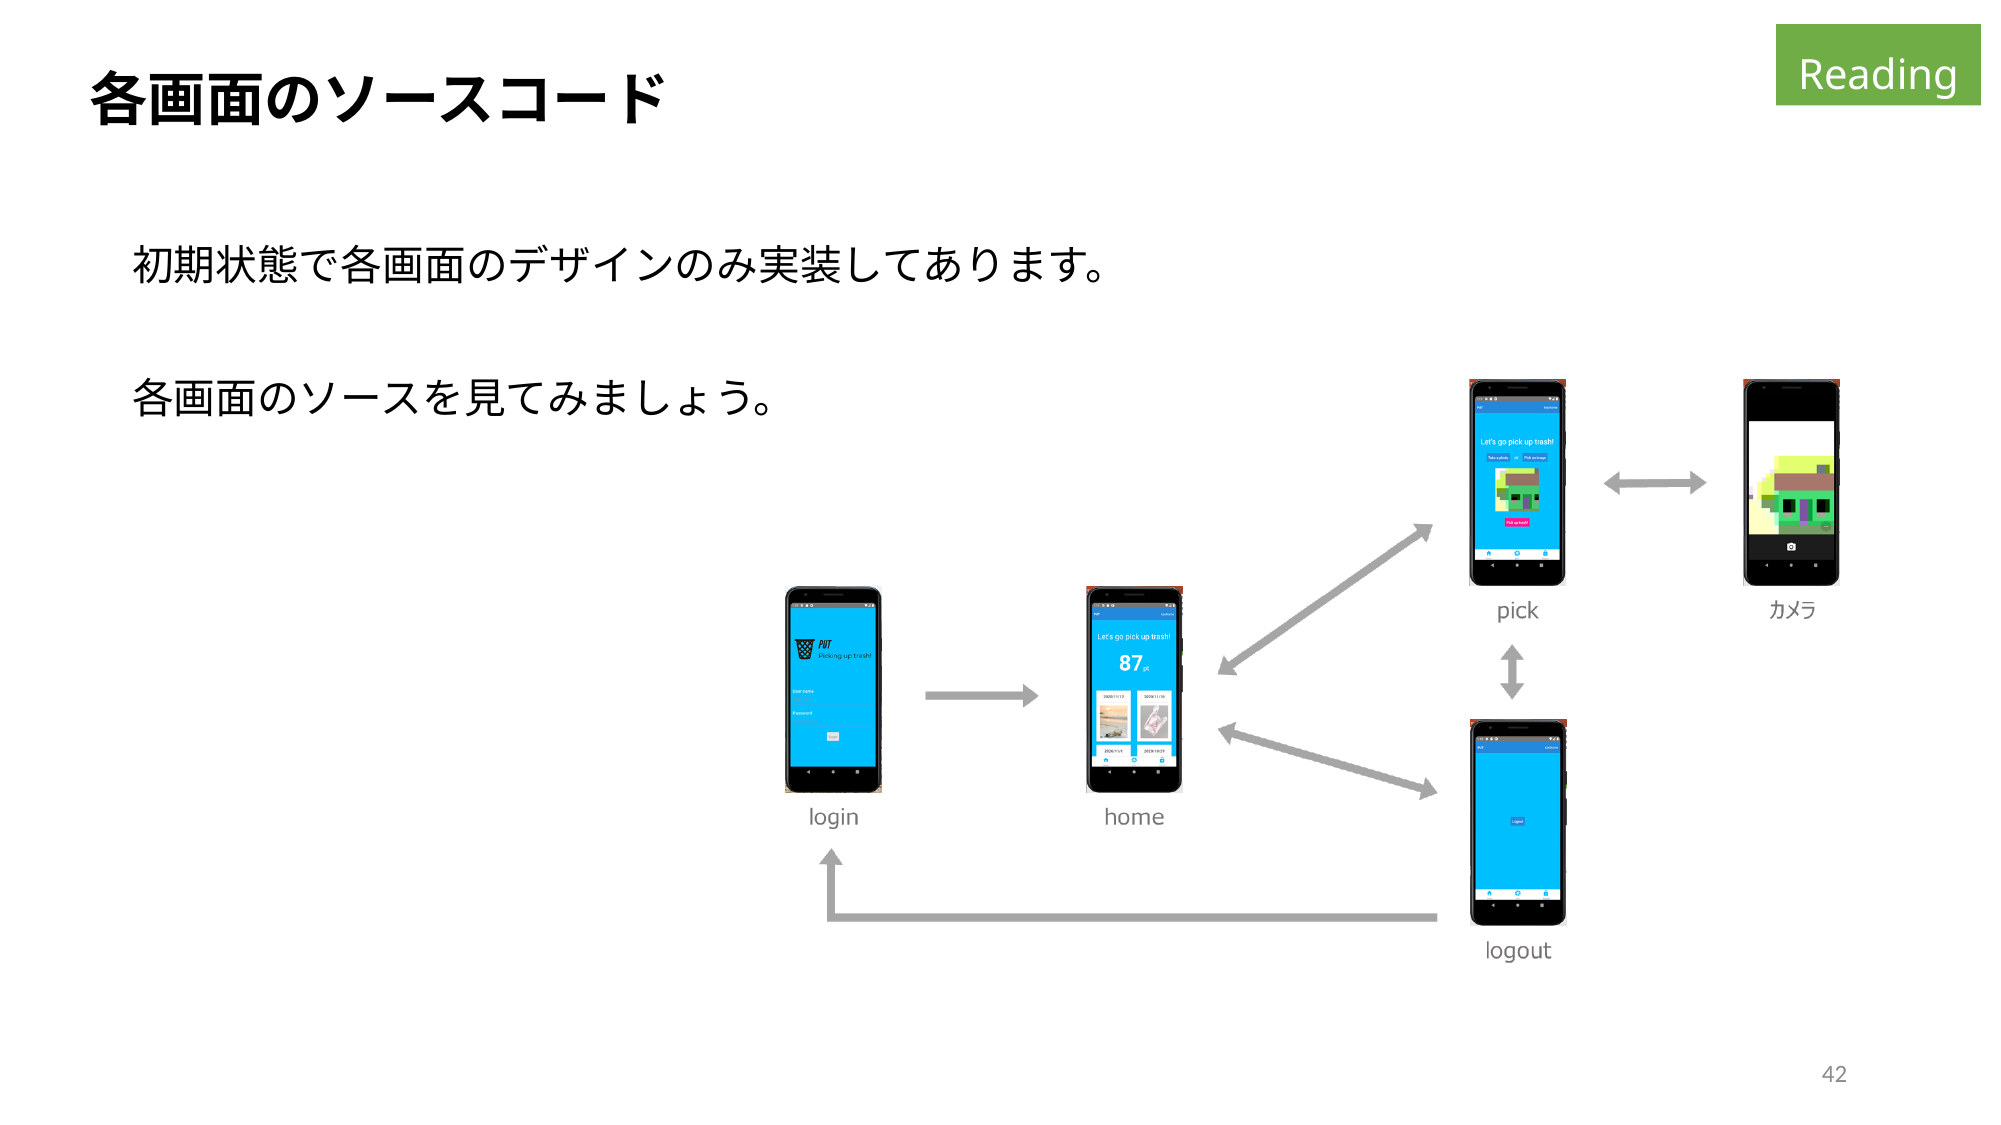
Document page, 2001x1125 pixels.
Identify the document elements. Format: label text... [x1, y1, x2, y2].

text_box 初期状態で各画面のデザインのみ実装してあります。 各画面のソースを見てみましょう。 [117, 214, 1904, 430]
slide_number 42 [1412, 1042, 1863, 1103]
picture [785, 379, 1840, 976]
text_box 各画面のソースコード [74, 54, 1454, 140]
text_box Reading [1776, 24, 1981, 106]
